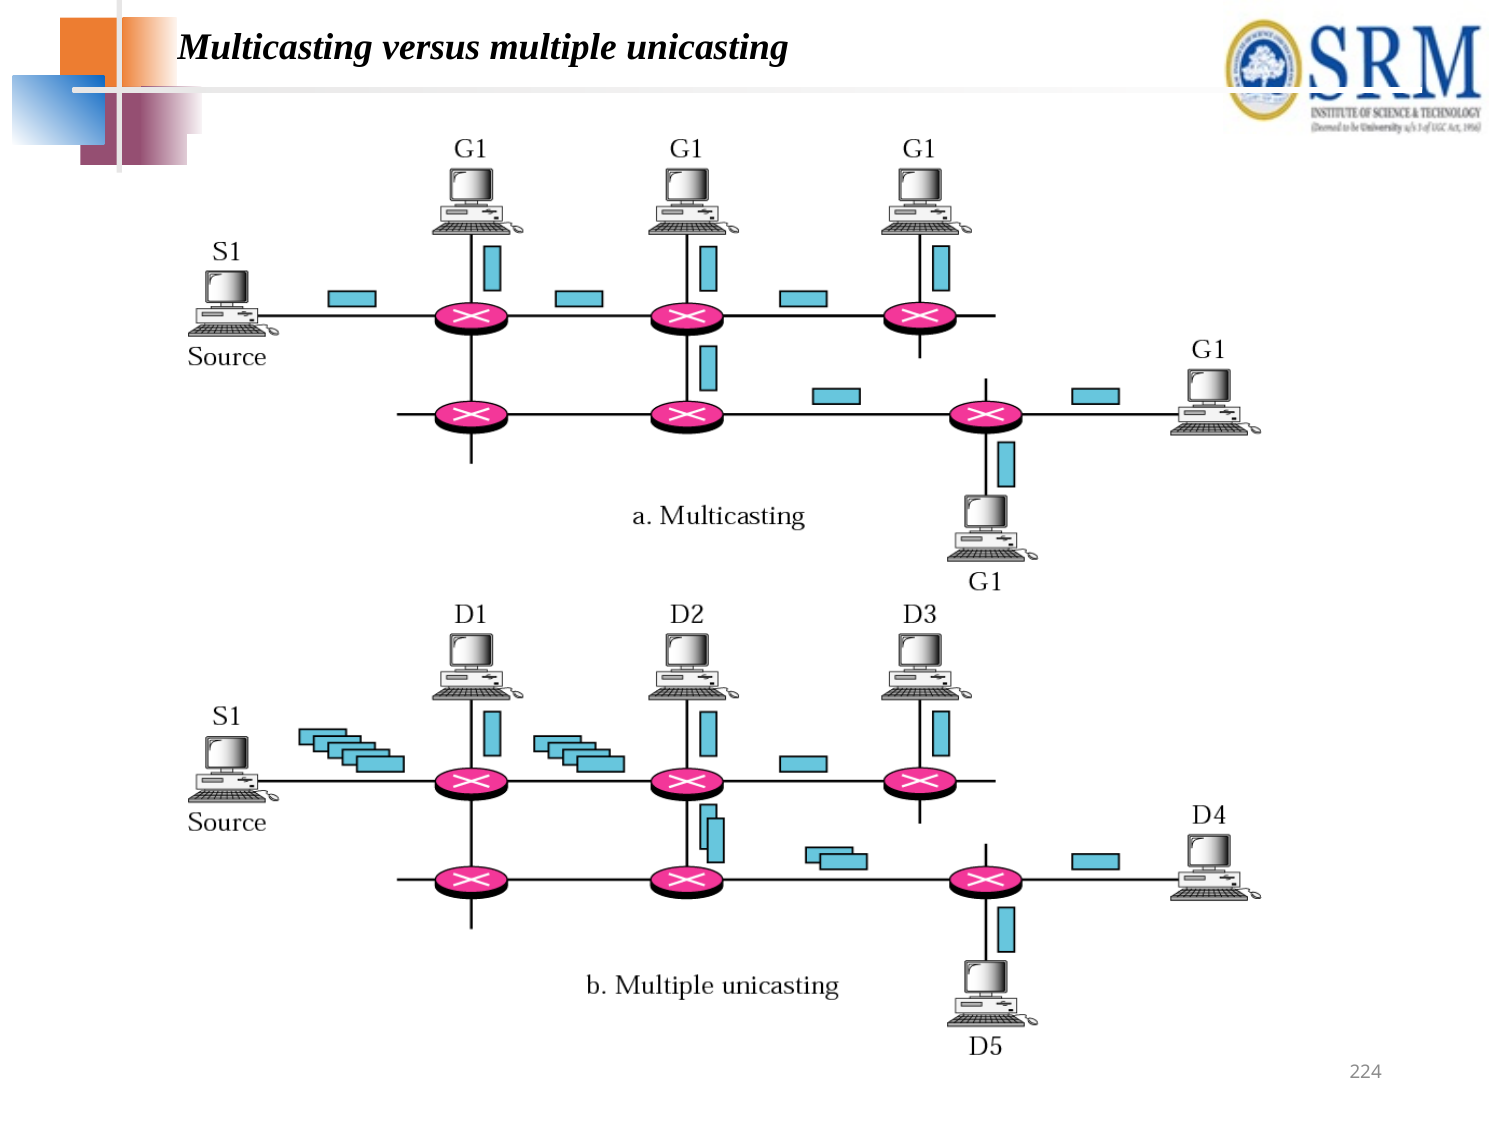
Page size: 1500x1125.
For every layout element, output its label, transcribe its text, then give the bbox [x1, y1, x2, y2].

text_box [116, 93, 122, 173]
text_box [72, 87, 1423, 93]
text_box [122, 17, 177, 86]
text_box [60, 17, 116, 86]
text_box [116, 0, 122, 87]
text_box [12, 75, 105, 145]
text_box [80, 93, 116, 165]
text_box [141, 93, 202, 165]
text_box [122, 93, 141, 165]
slide_number 224 [1059, 1042, 1397, 1103]
text_box Multicasting versus multiple unicasting [162, 14, 1100, 75]
picture [187, 0, 1489, 1063]
